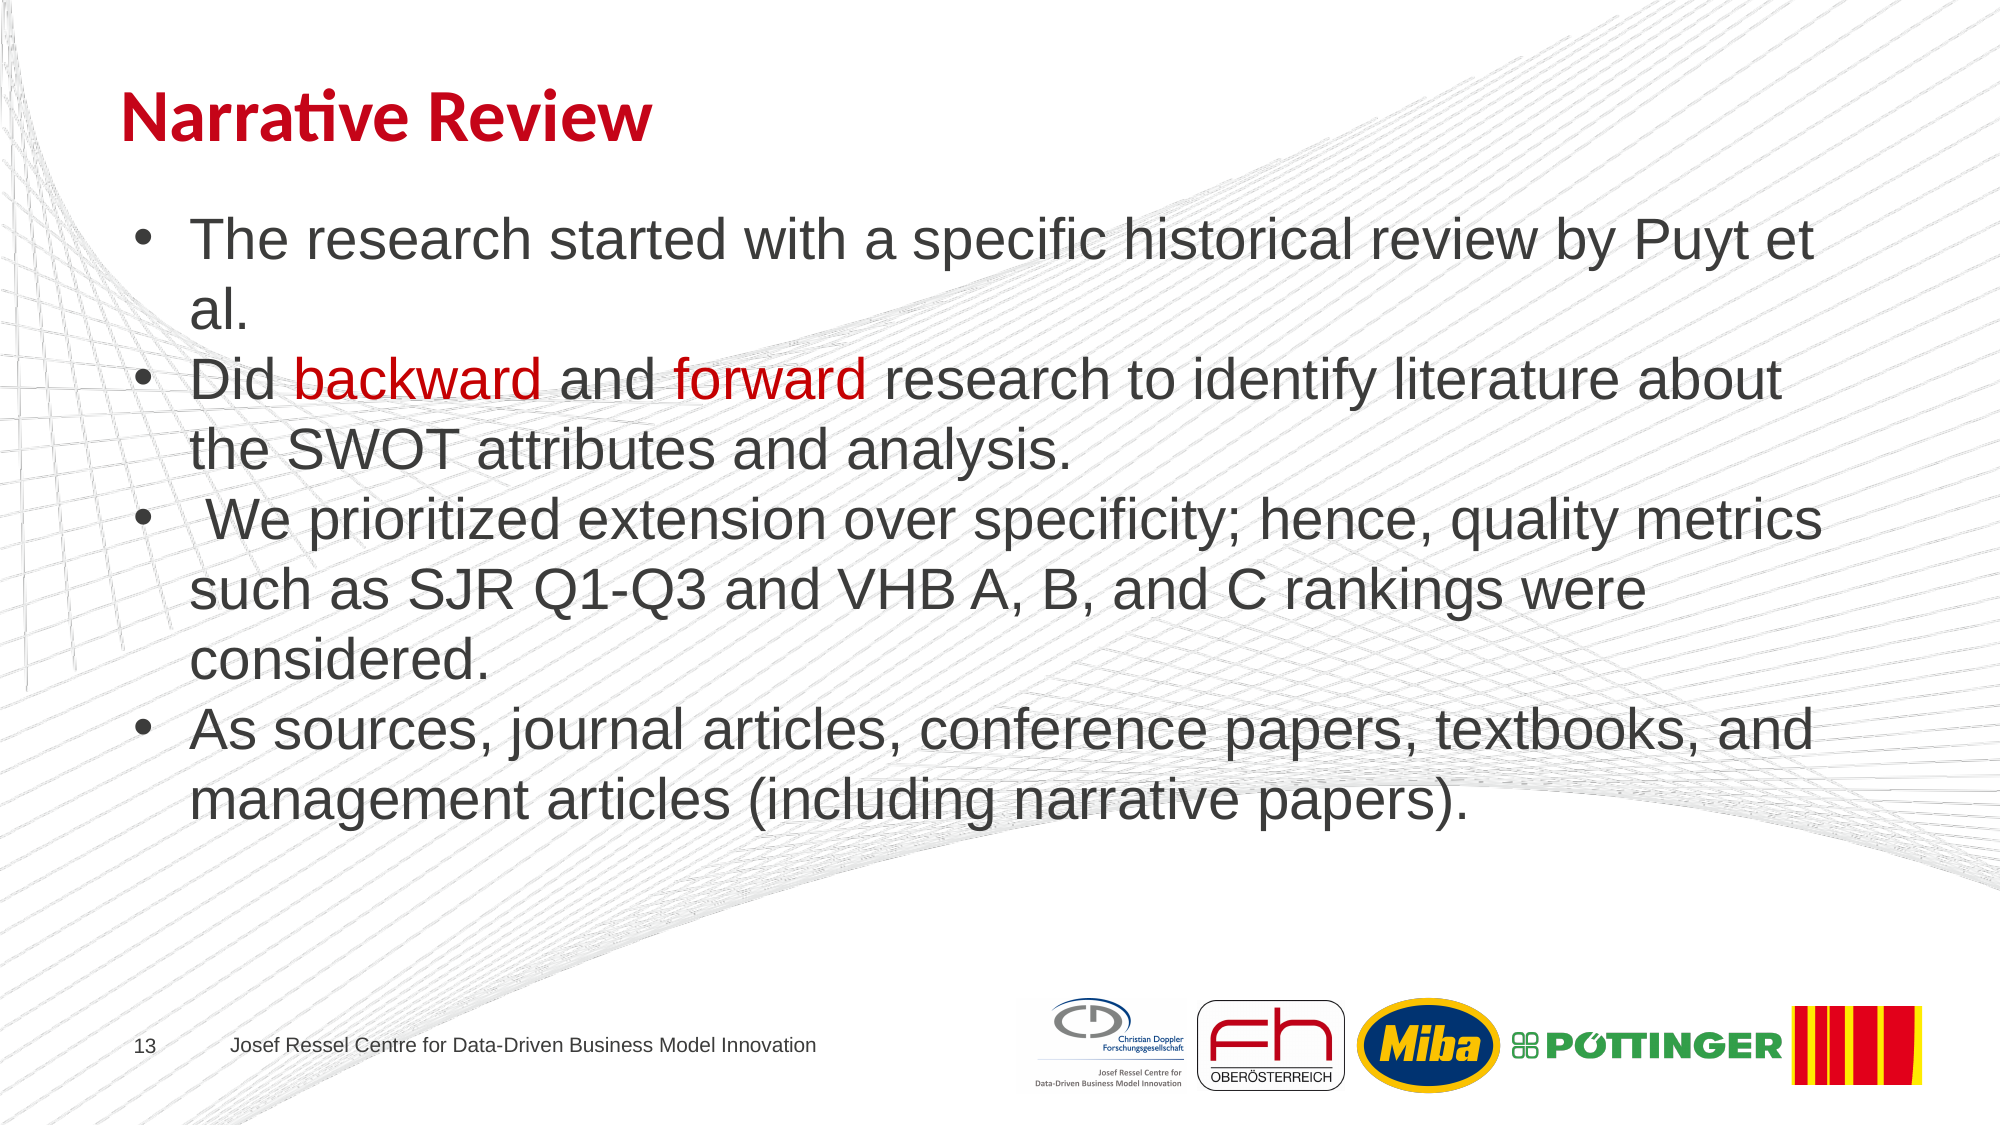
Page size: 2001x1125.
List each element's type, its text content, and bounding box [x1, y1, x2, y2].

picture [1354, 995, 1503, 1096]
slide_number 13 [118, 1015, 304, 1076]
picture [1512, 1032, 1782, 1059]
title Narrative Review [119, 66, 1920, 254]
picture [1791, 1006, 1923, 1085]
picture [1016, 998, 1187, 1094]
picture [1197, 1000, 1345, 1091]
text_box The research started with a specific historical review by Puyt et al. Did backward and forward research to identify literature about the SWOT attributes and analysis. We prioritized extension over specificity; hence, quality metrics such as SJR Q1-Q3 and VHB A, B, and C rankings were considered. As sources, journal articles, conference papers, textbooks, and management articles (including narrative papers). [118, 193, 1859, 839]
